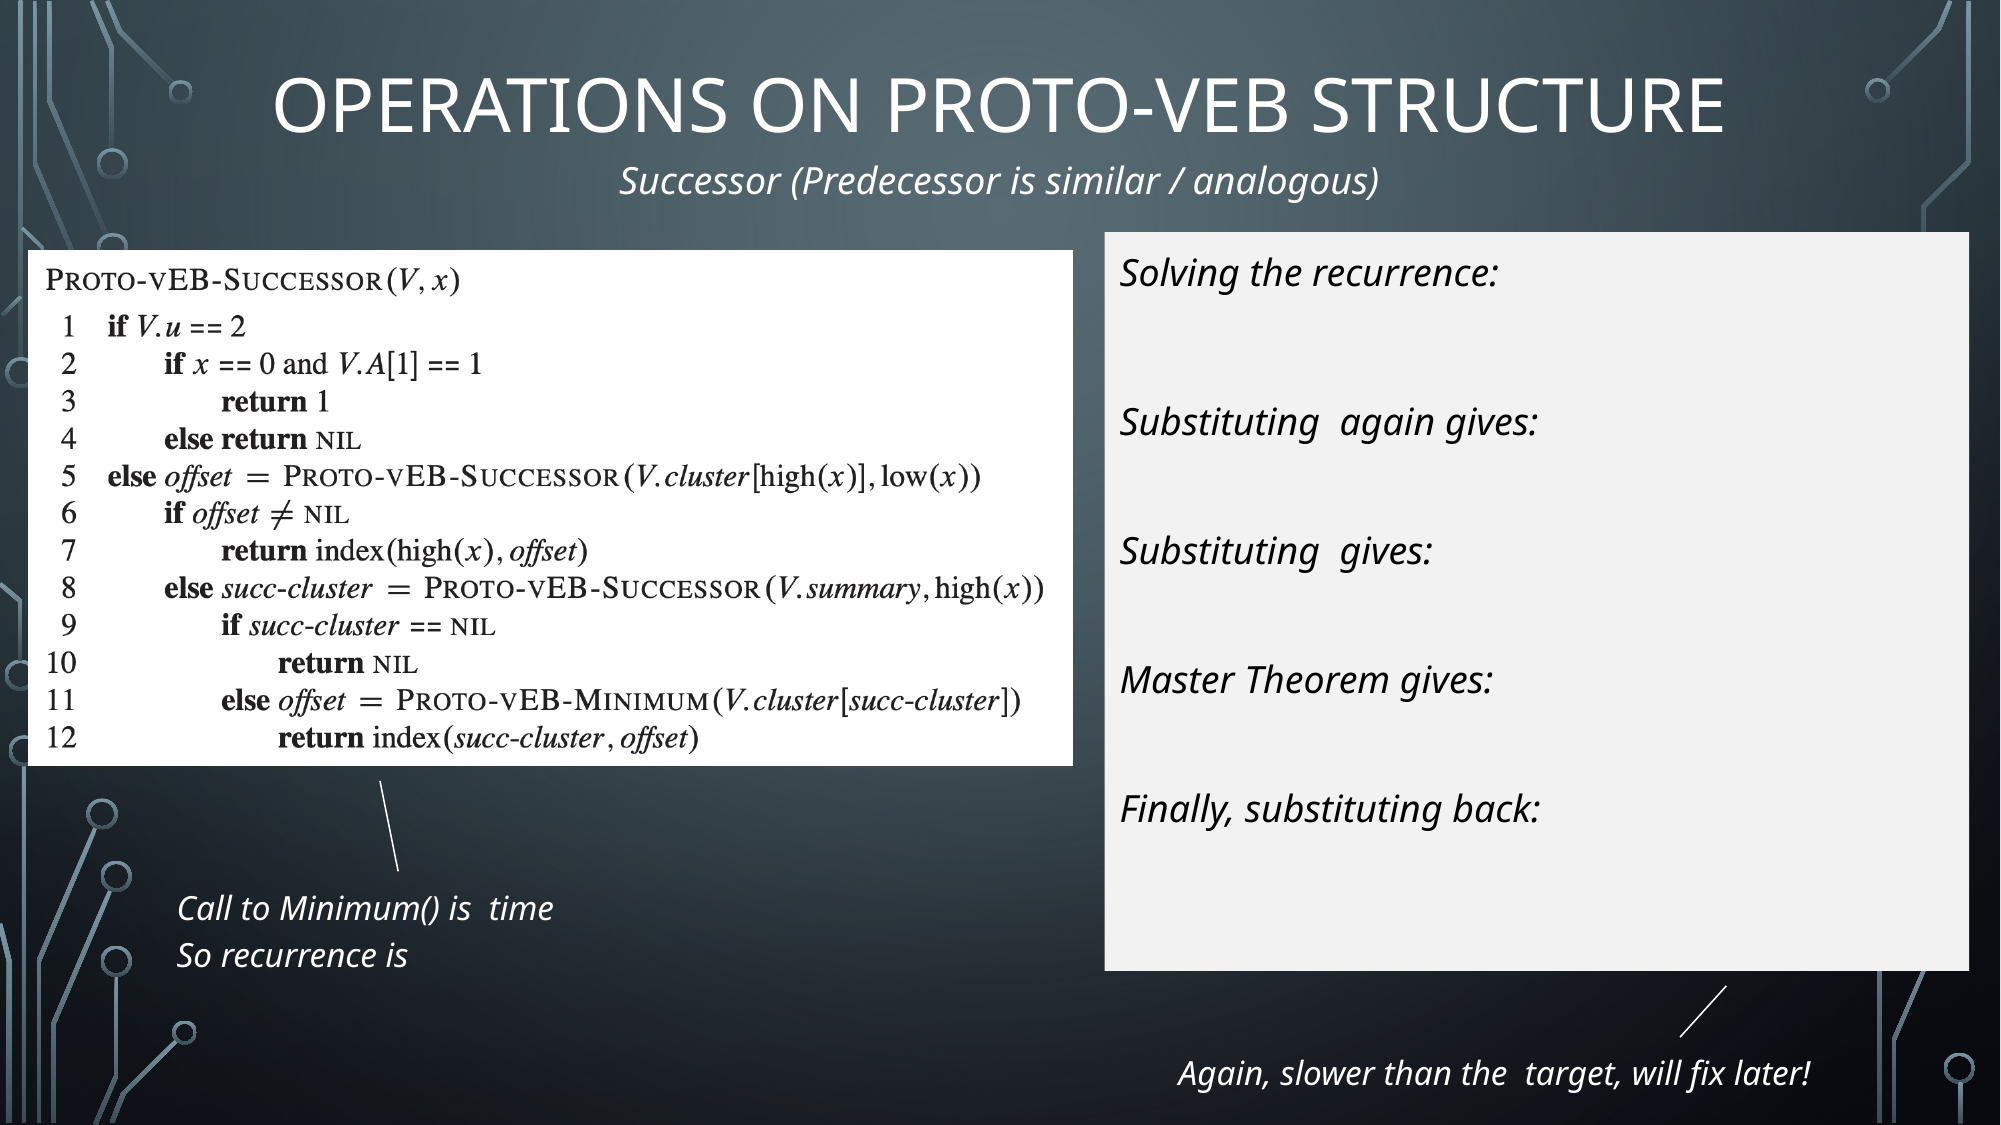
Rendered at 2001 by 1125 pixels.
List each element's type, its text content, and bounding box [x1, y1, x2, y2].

text_box Successor (Predecessor is similar / analogous) [439, 140, 1561, 243]
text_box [1679, 985, 1727, 1038]
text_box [379, 780, 399, 872]
picture [27, 249, 1073, 766]
title Operations On Proto-vEB Structure [187, 37, 1813, 179]
